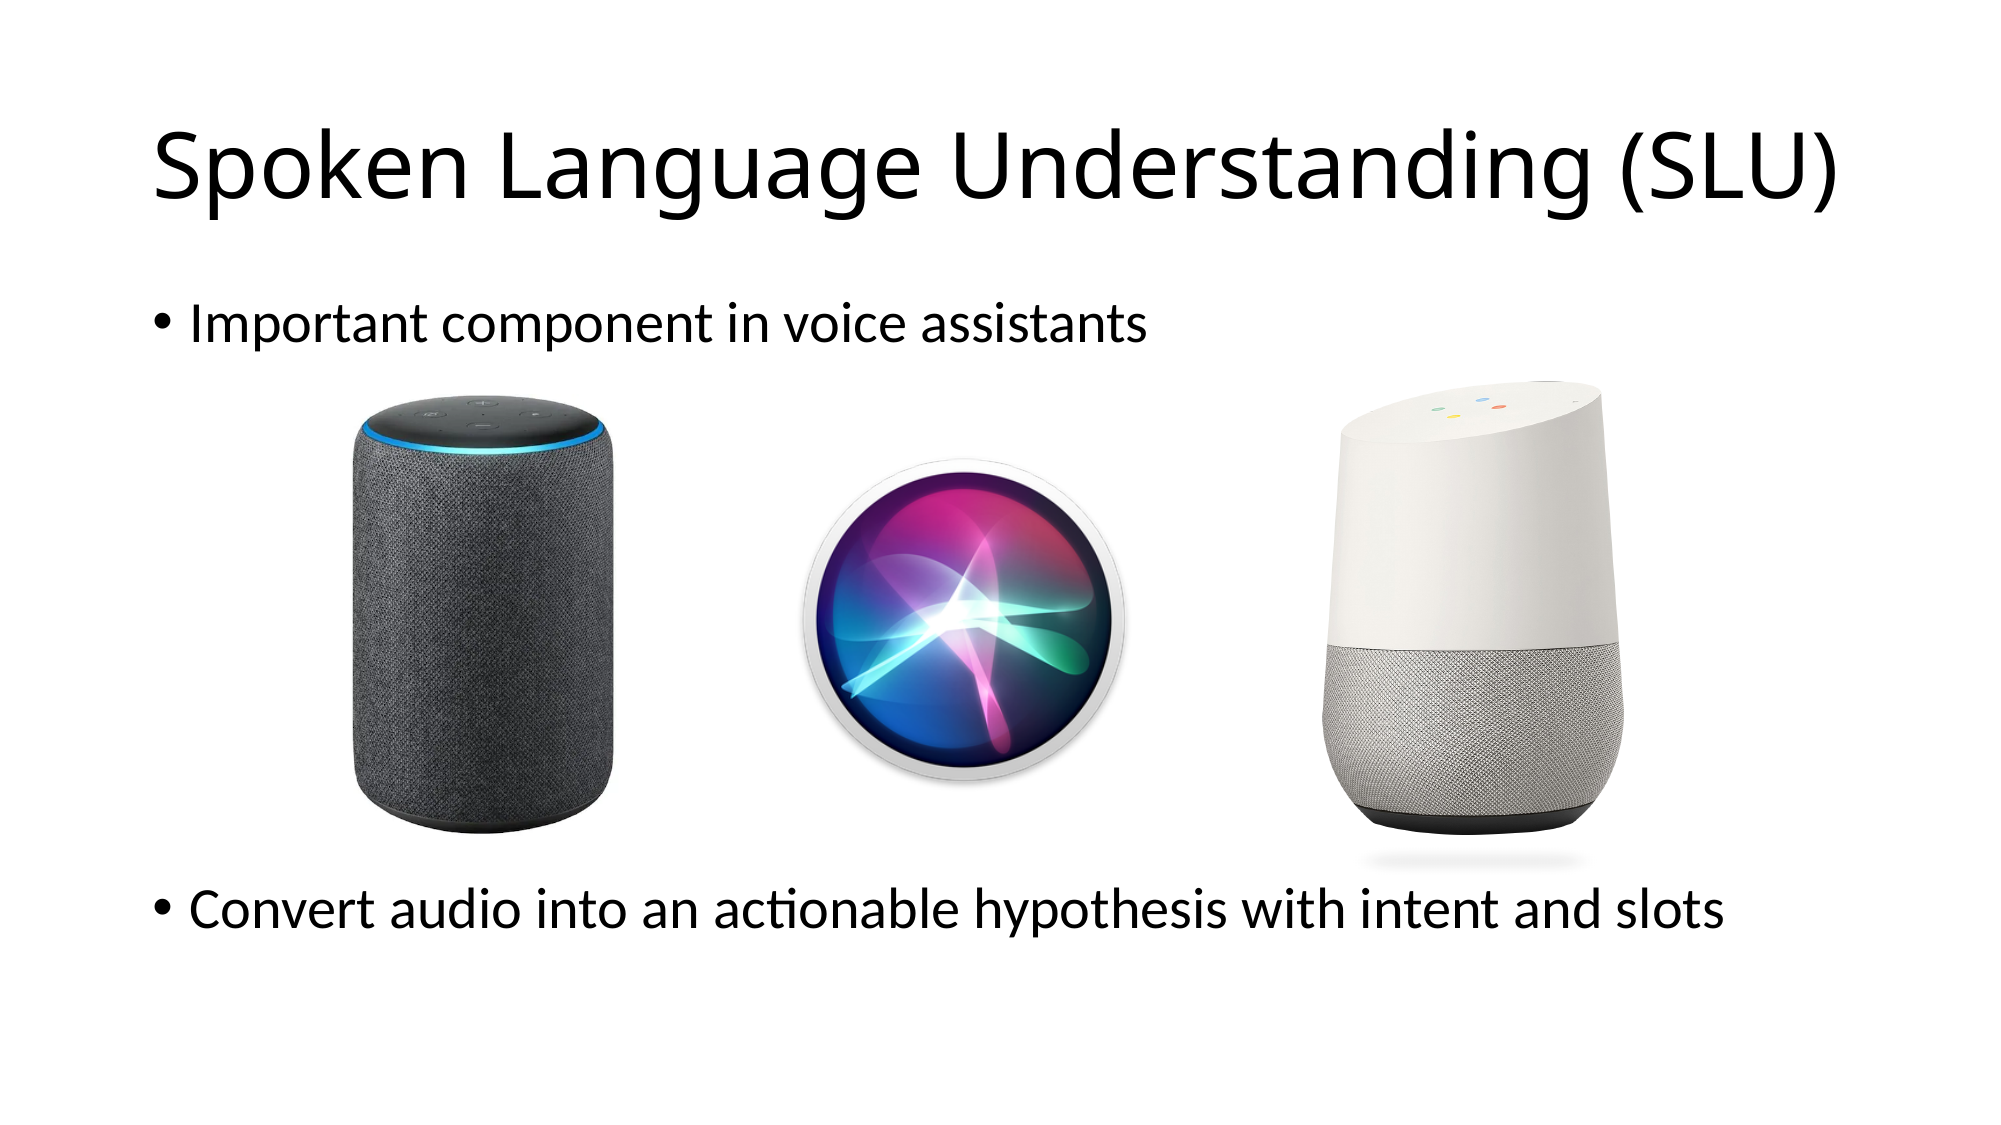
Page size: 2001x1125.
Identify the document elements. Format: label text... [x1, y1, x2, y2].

list Important component in voice assistants Convert audio into an actionable hypothesis with intent and slots [137, 284, 1863, 1046]
picture [1224, 360, 1718, 884]
title Spoken Language Understanding (SLU) [137, 59, 1863, 278]
picture [781, 437, 1147, 803]
picture [261, 394, 704, 837]
